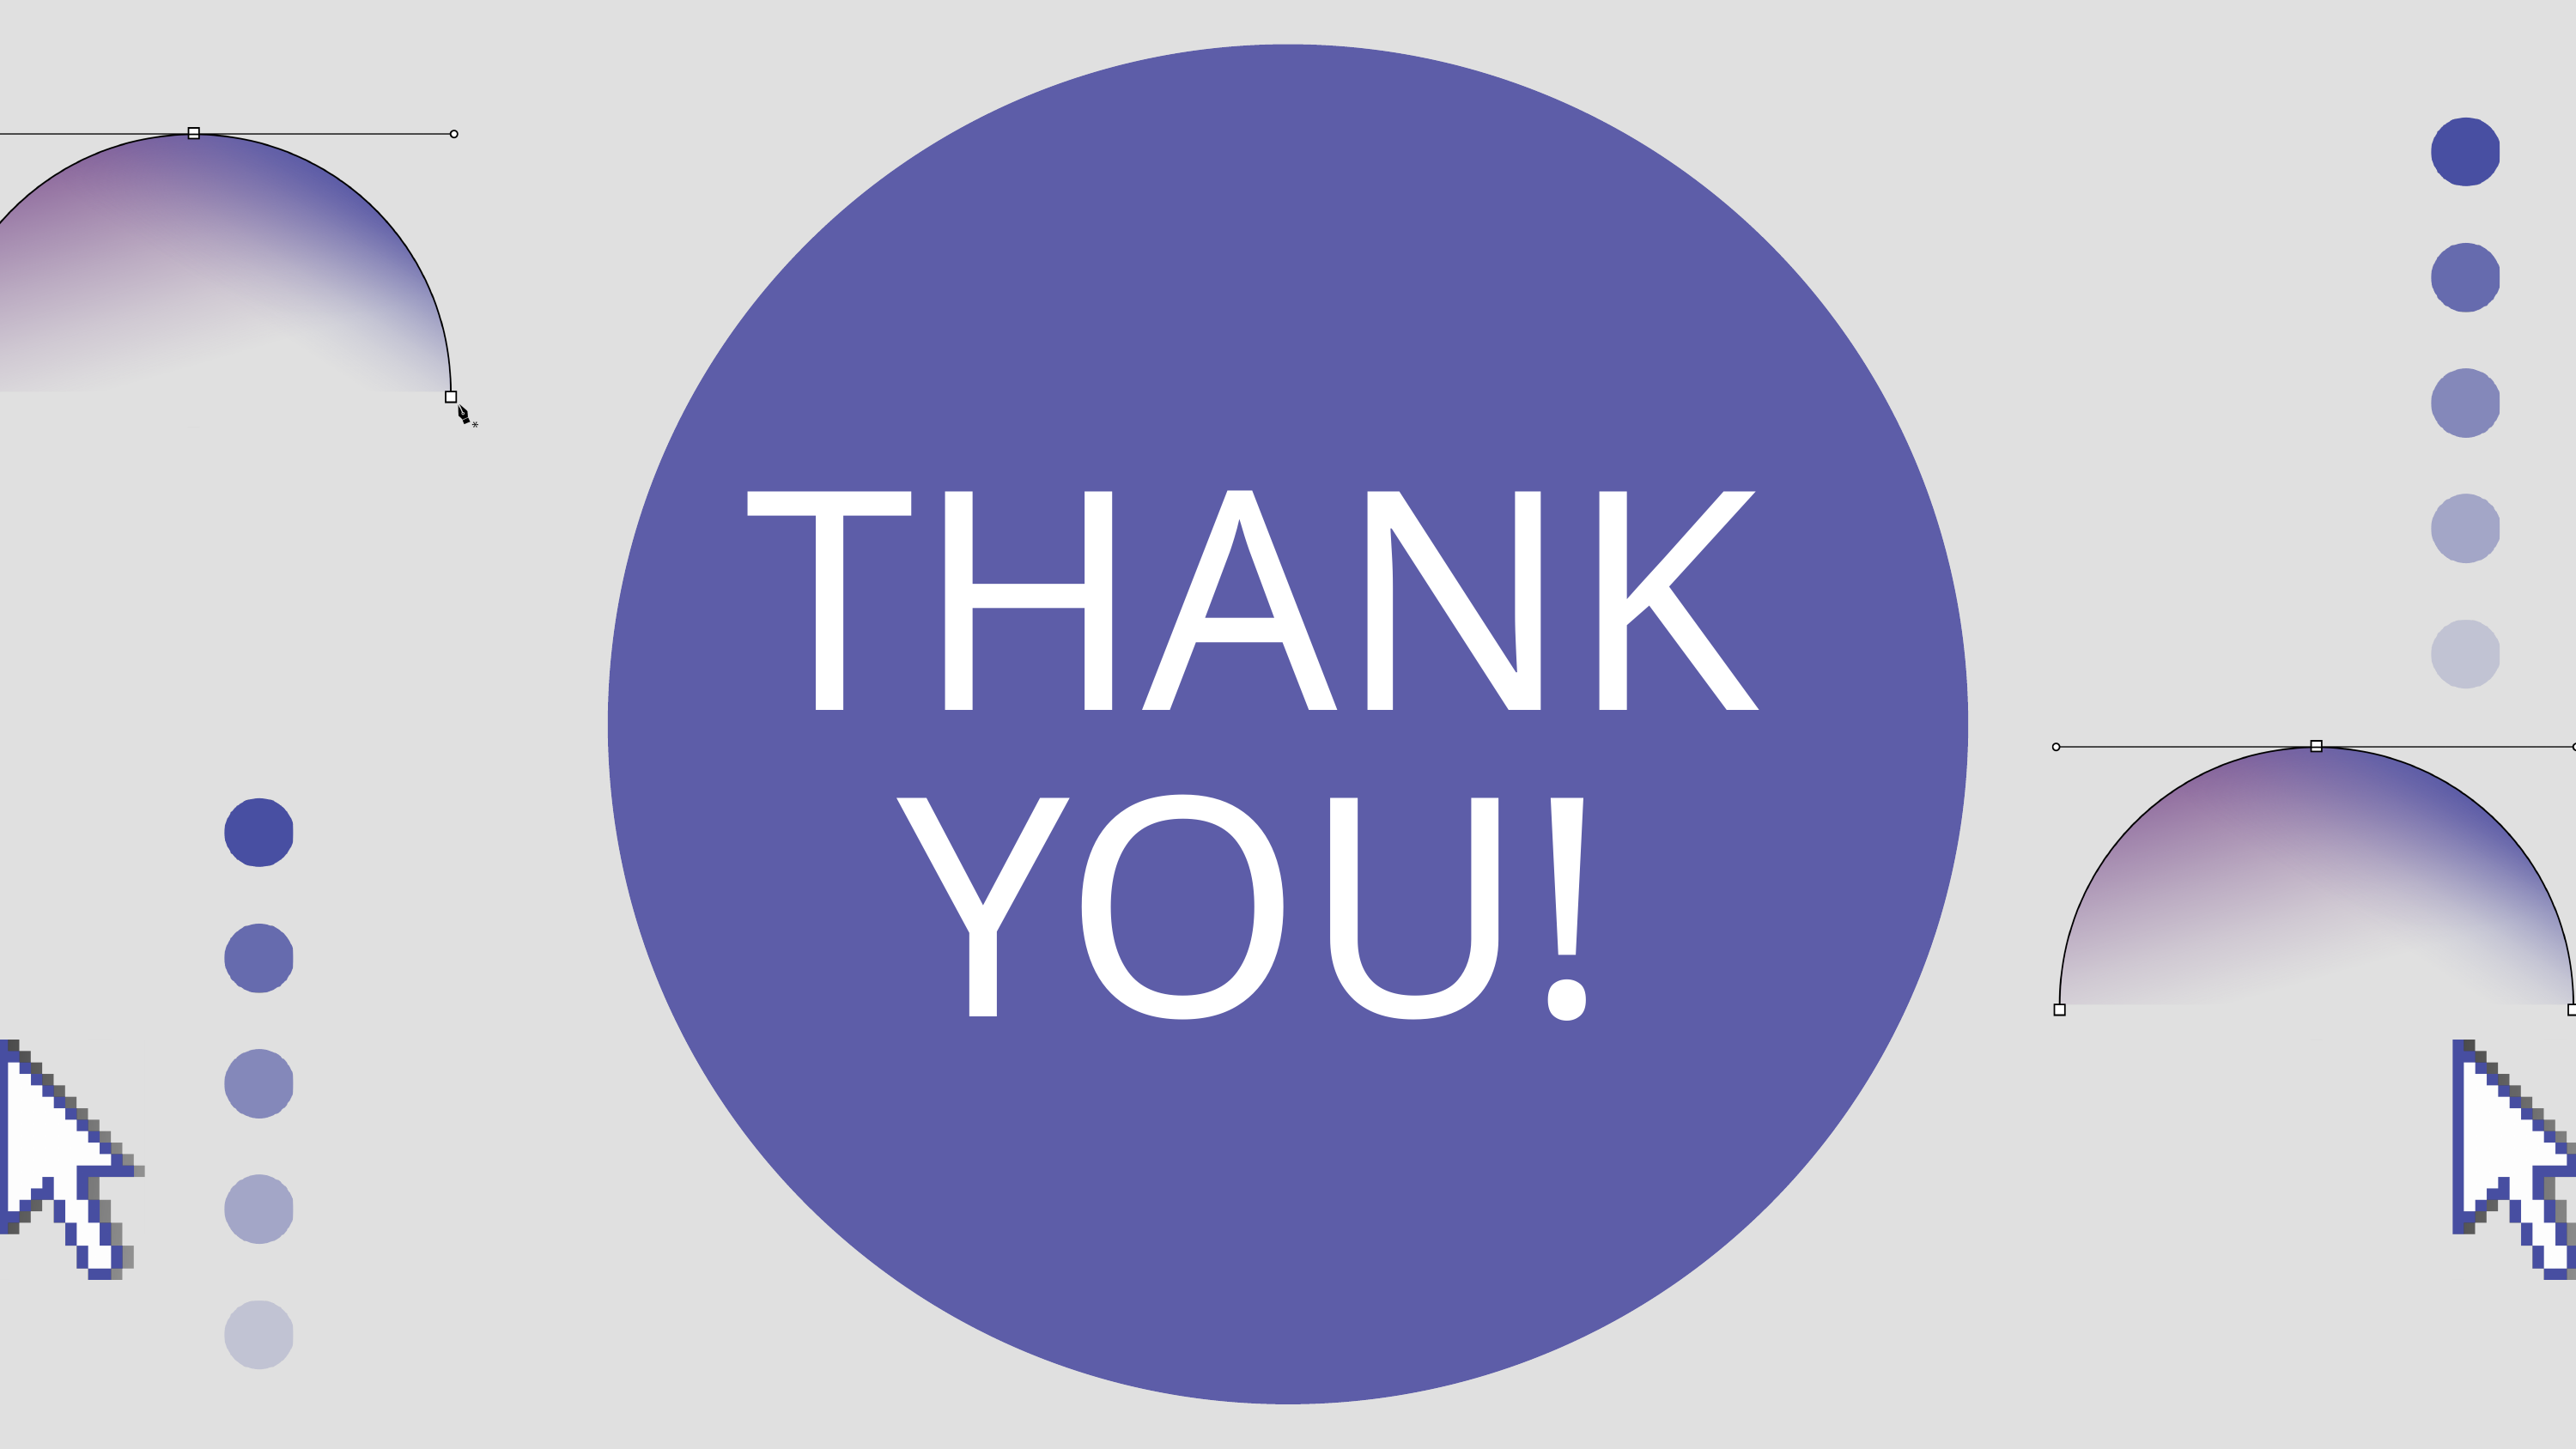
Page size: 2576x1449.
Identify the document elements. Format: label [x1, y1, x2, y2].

text_box [2051, 740, 2576, 1040]
text_box [0, 1040, 145, 1280]
text_box [224, 793, 294, 1373]
text_box [0, 127, 478, 427]
text_box [607, 44, 1969, 1405]
text_box [2431, 112, 2500, 693]
text_box [2452, 1040, 2576, 1280]
